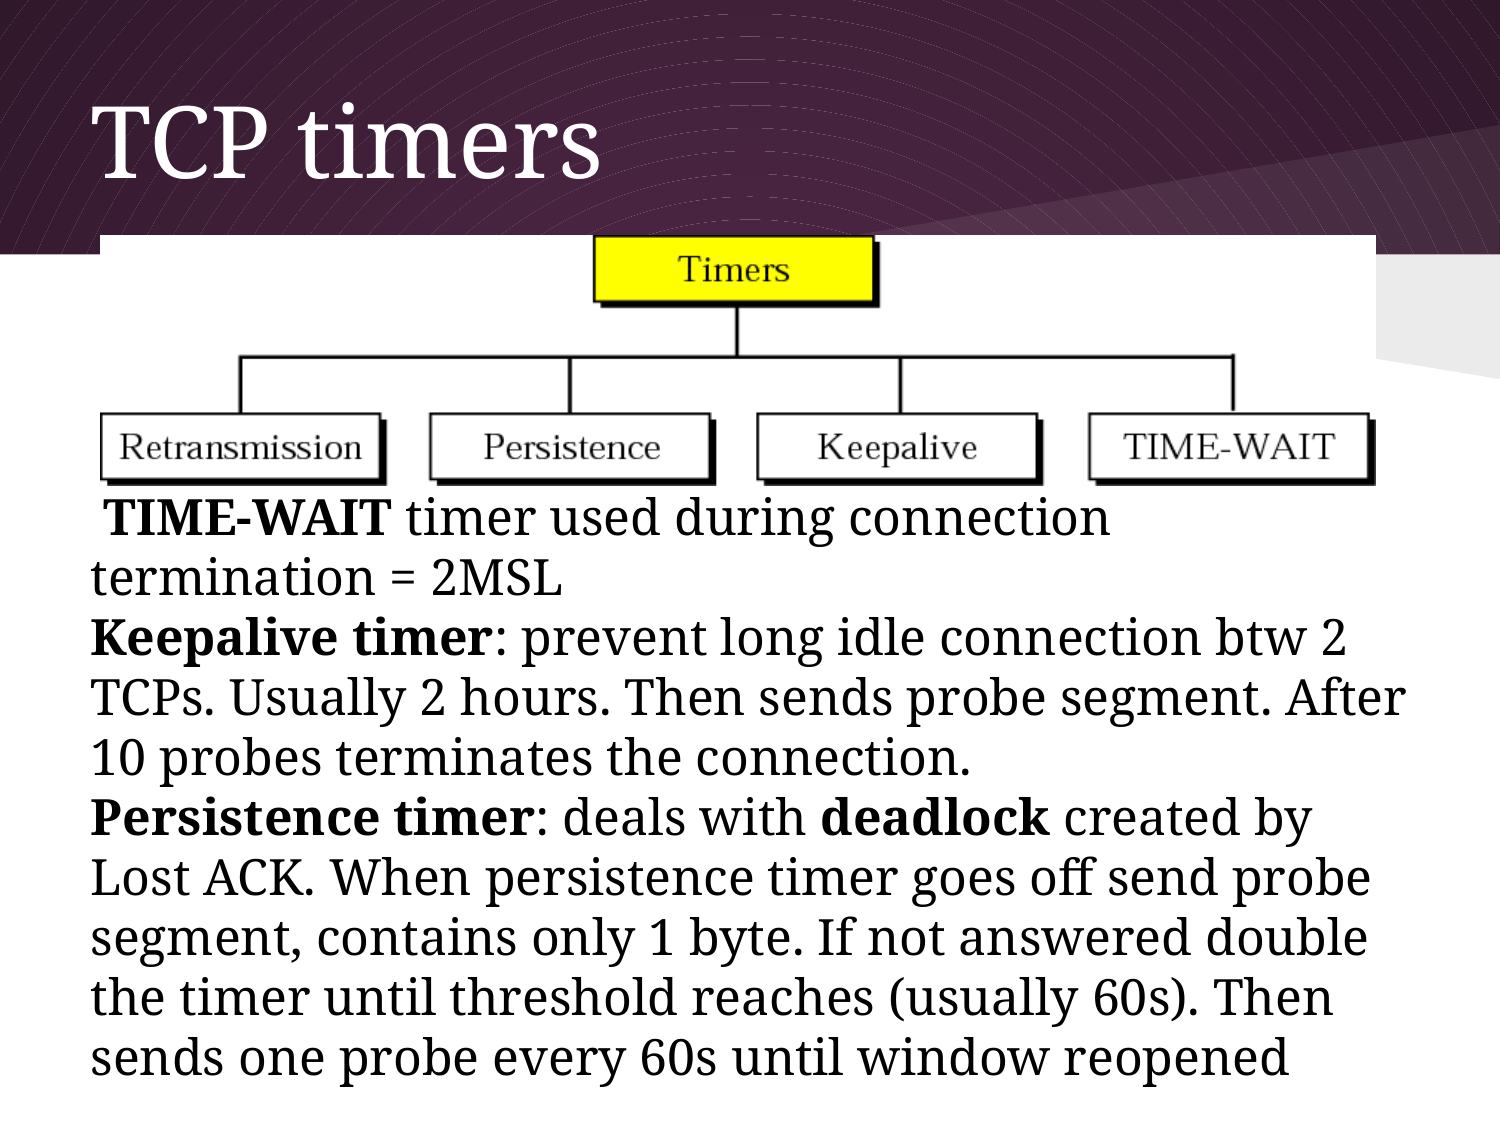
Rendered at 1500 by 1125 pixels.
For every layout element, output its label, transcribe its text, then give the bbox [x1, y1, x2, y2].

title TCP timers [75, 45, 1425, 233]
picture [100, 235, 1376, 486]
list TIME-WAIT timer used during connection termination = 2MSL Keepalive timer: prevent long idle connection btw 2 TCPs. Usually 2 hours. Then sends probe segment. After 10 probes terminates the connection. Persistence timer: deals with deadlock created by Lost ACK. When persistence timer goes off send probe segment, contains only 1 byte. If not answered double the timer until threshold reaches (usually 60s). Then sends one probe every 60s until window reopened [75, 470, 1426, 1125]
